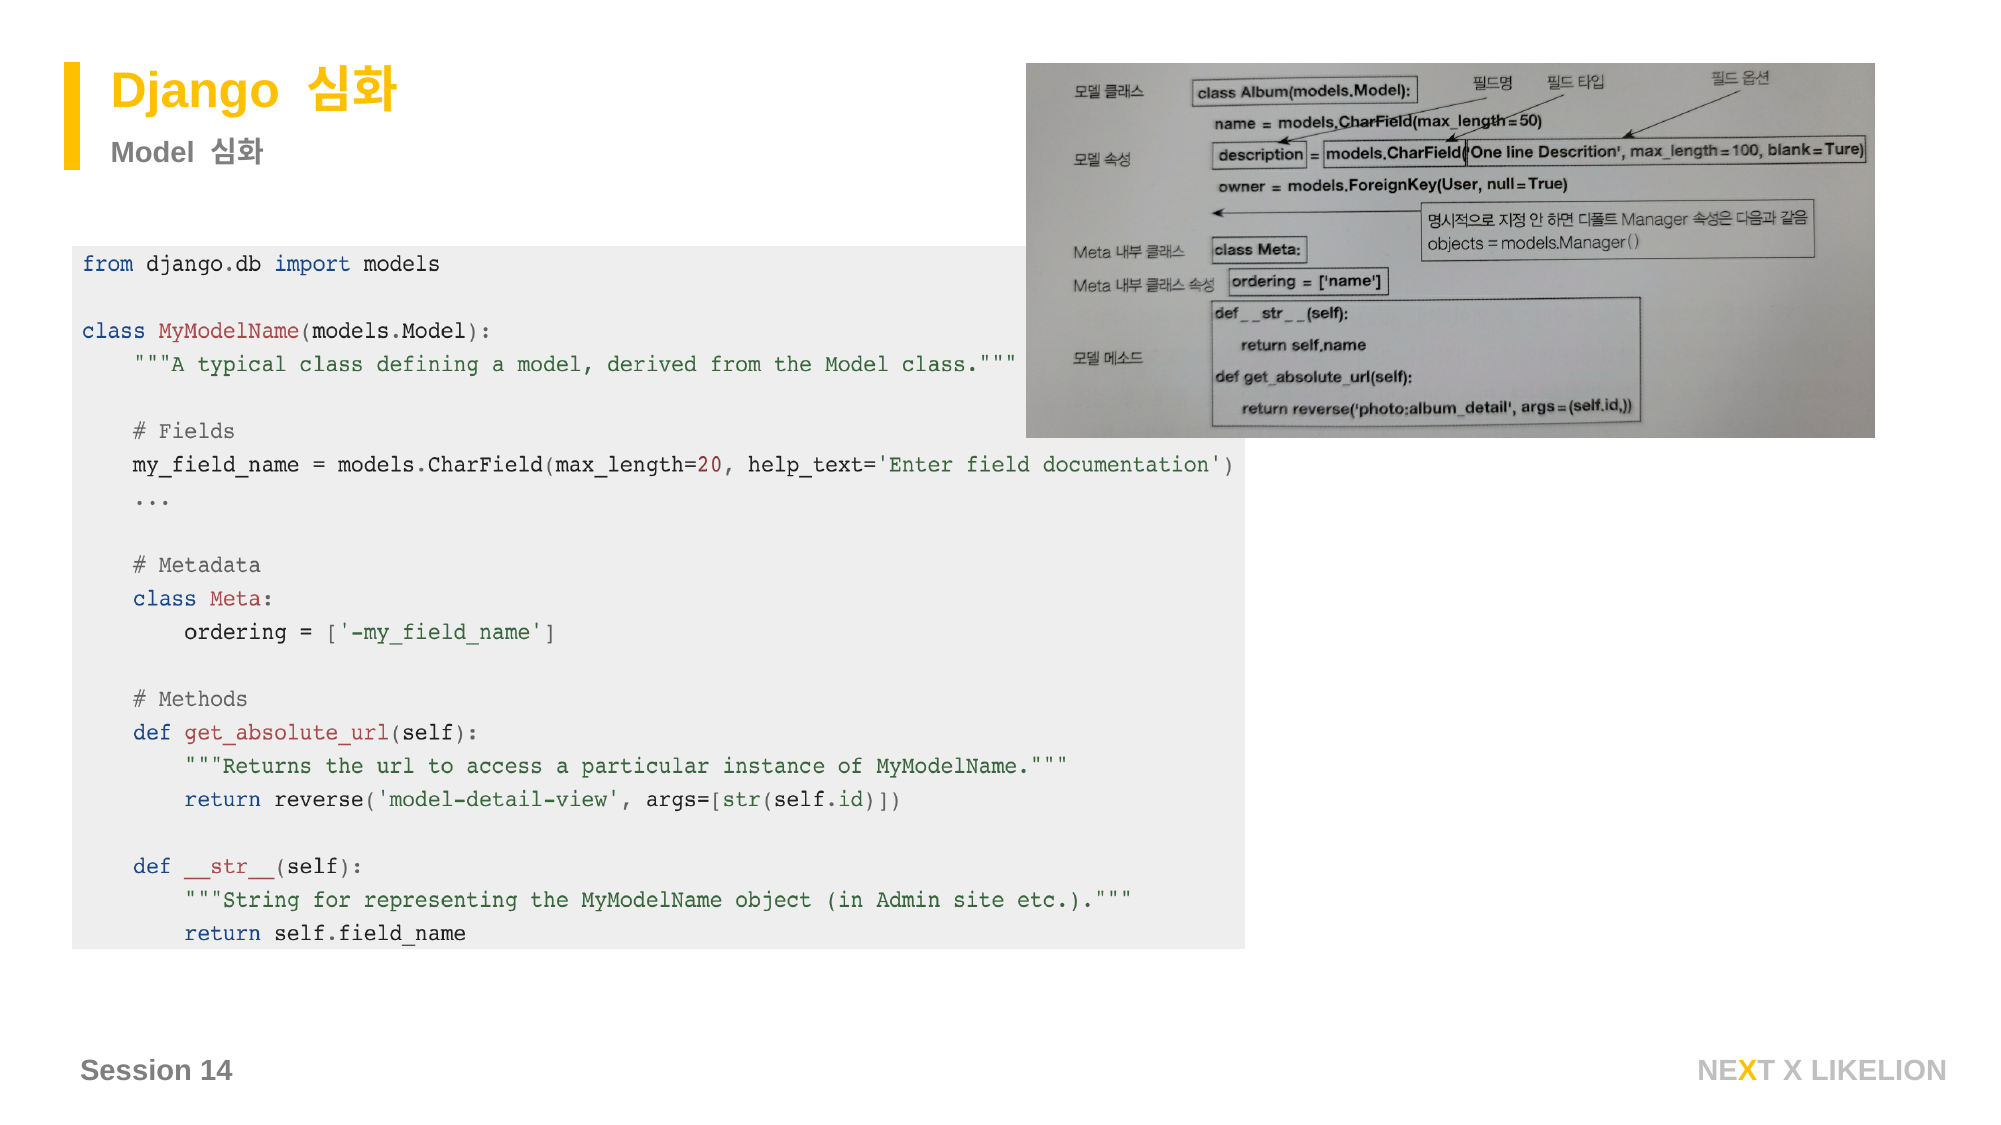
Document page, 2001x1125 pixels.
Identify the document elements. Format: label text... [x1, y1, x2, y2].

picture [72, 62, 1876, 949]
text_box Model 심화 [95, 125, 366, 176]
text_box Session 14 [65, 1044, 253, 1095]
text_box Django 심화 [95, 49, 448, 125]
text_box NEXT X LIKELION [1682, 1044, 1965, 1095]
text_box [64, 63, 80, 170]
